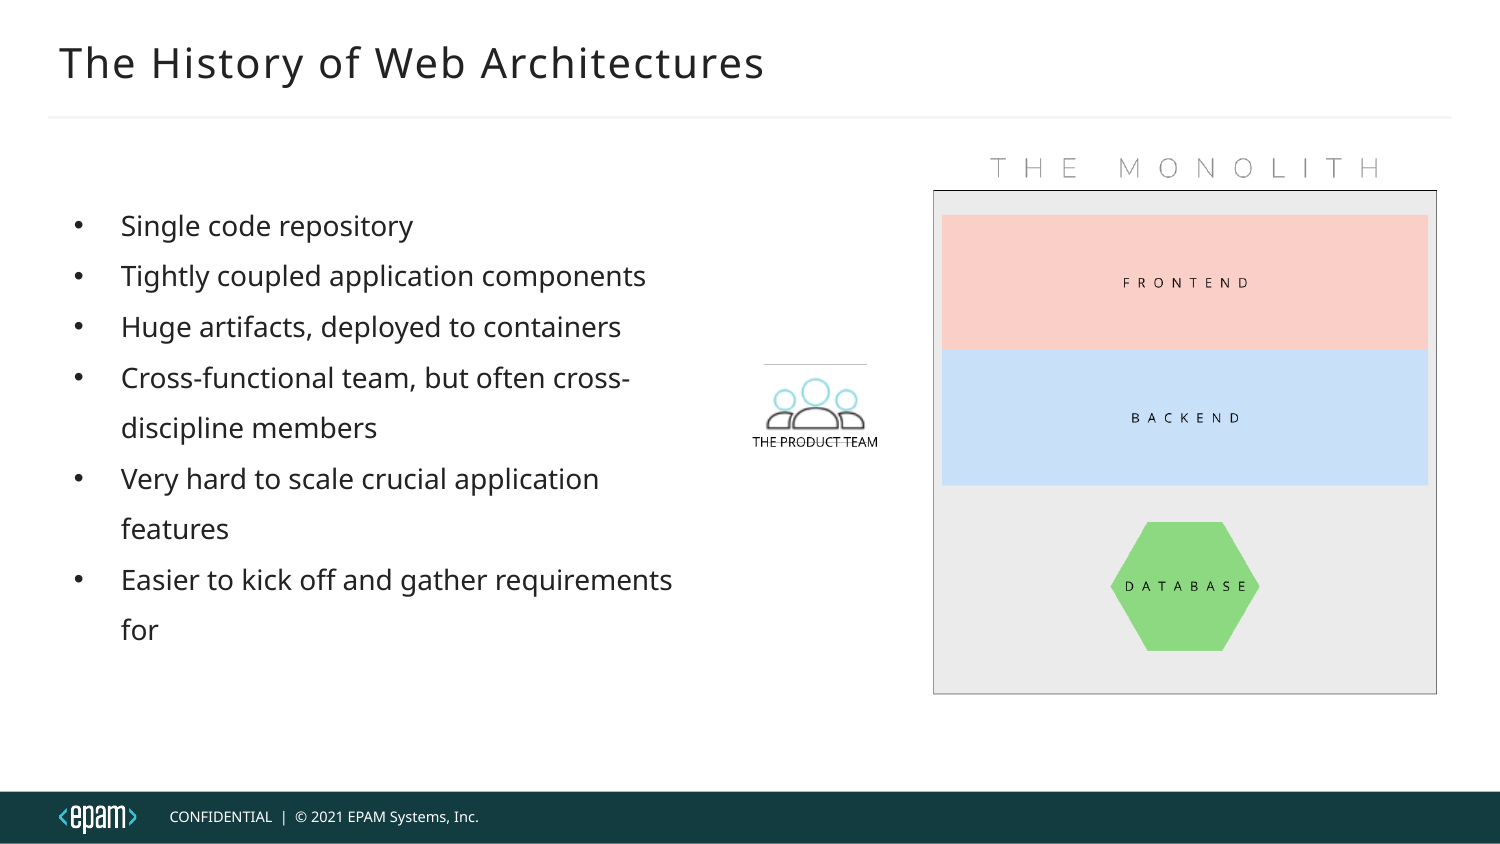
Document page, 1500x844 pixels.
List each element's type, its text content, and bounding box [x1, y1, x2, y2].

text_box Single code repository Tightly coupled application components Huge artifacts, deployed to containers Cross-functional team, but often cross-discipline members Very hard to scale crucial application features Easier to kick off and gather requirements for [59, 184, 701, 654]
picture [701, 32, 1481, 812]
title The History of Web Architectures [59, 37, 701, 87]
